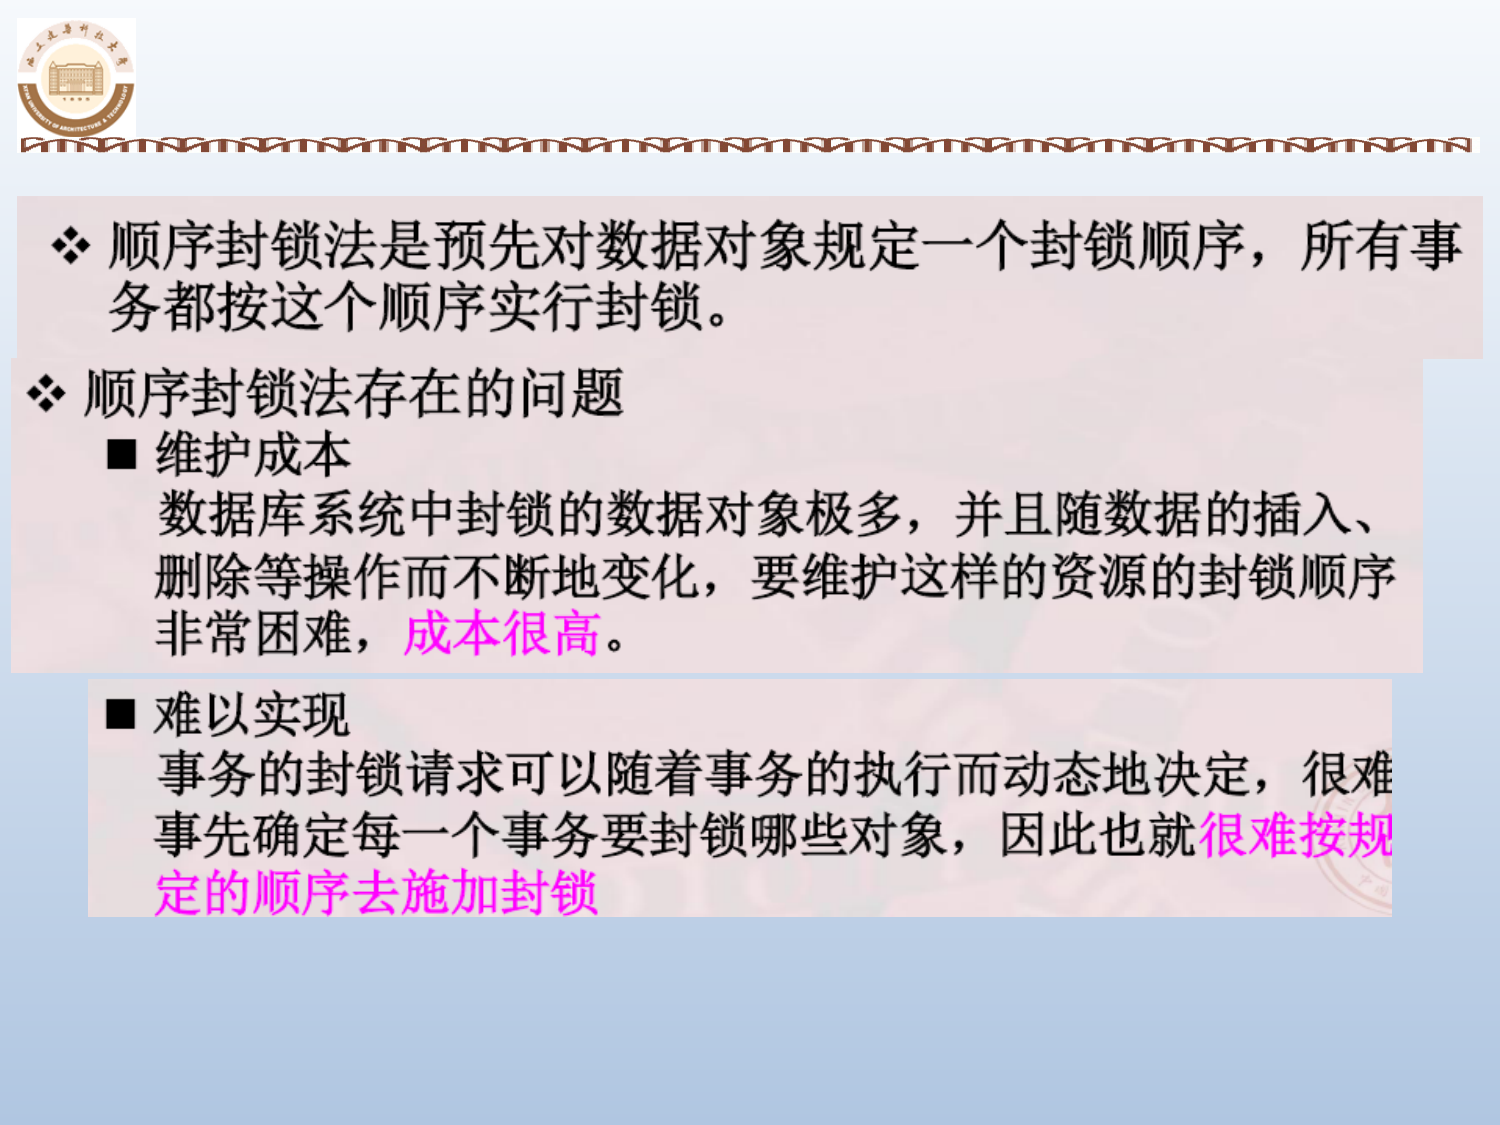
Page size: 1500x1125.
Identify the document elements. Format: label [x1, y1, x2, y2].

picture [17, 18, 1480, 153]
picture [88, 679, 1392, 918]
picture [11, 195, 1483, 674]
